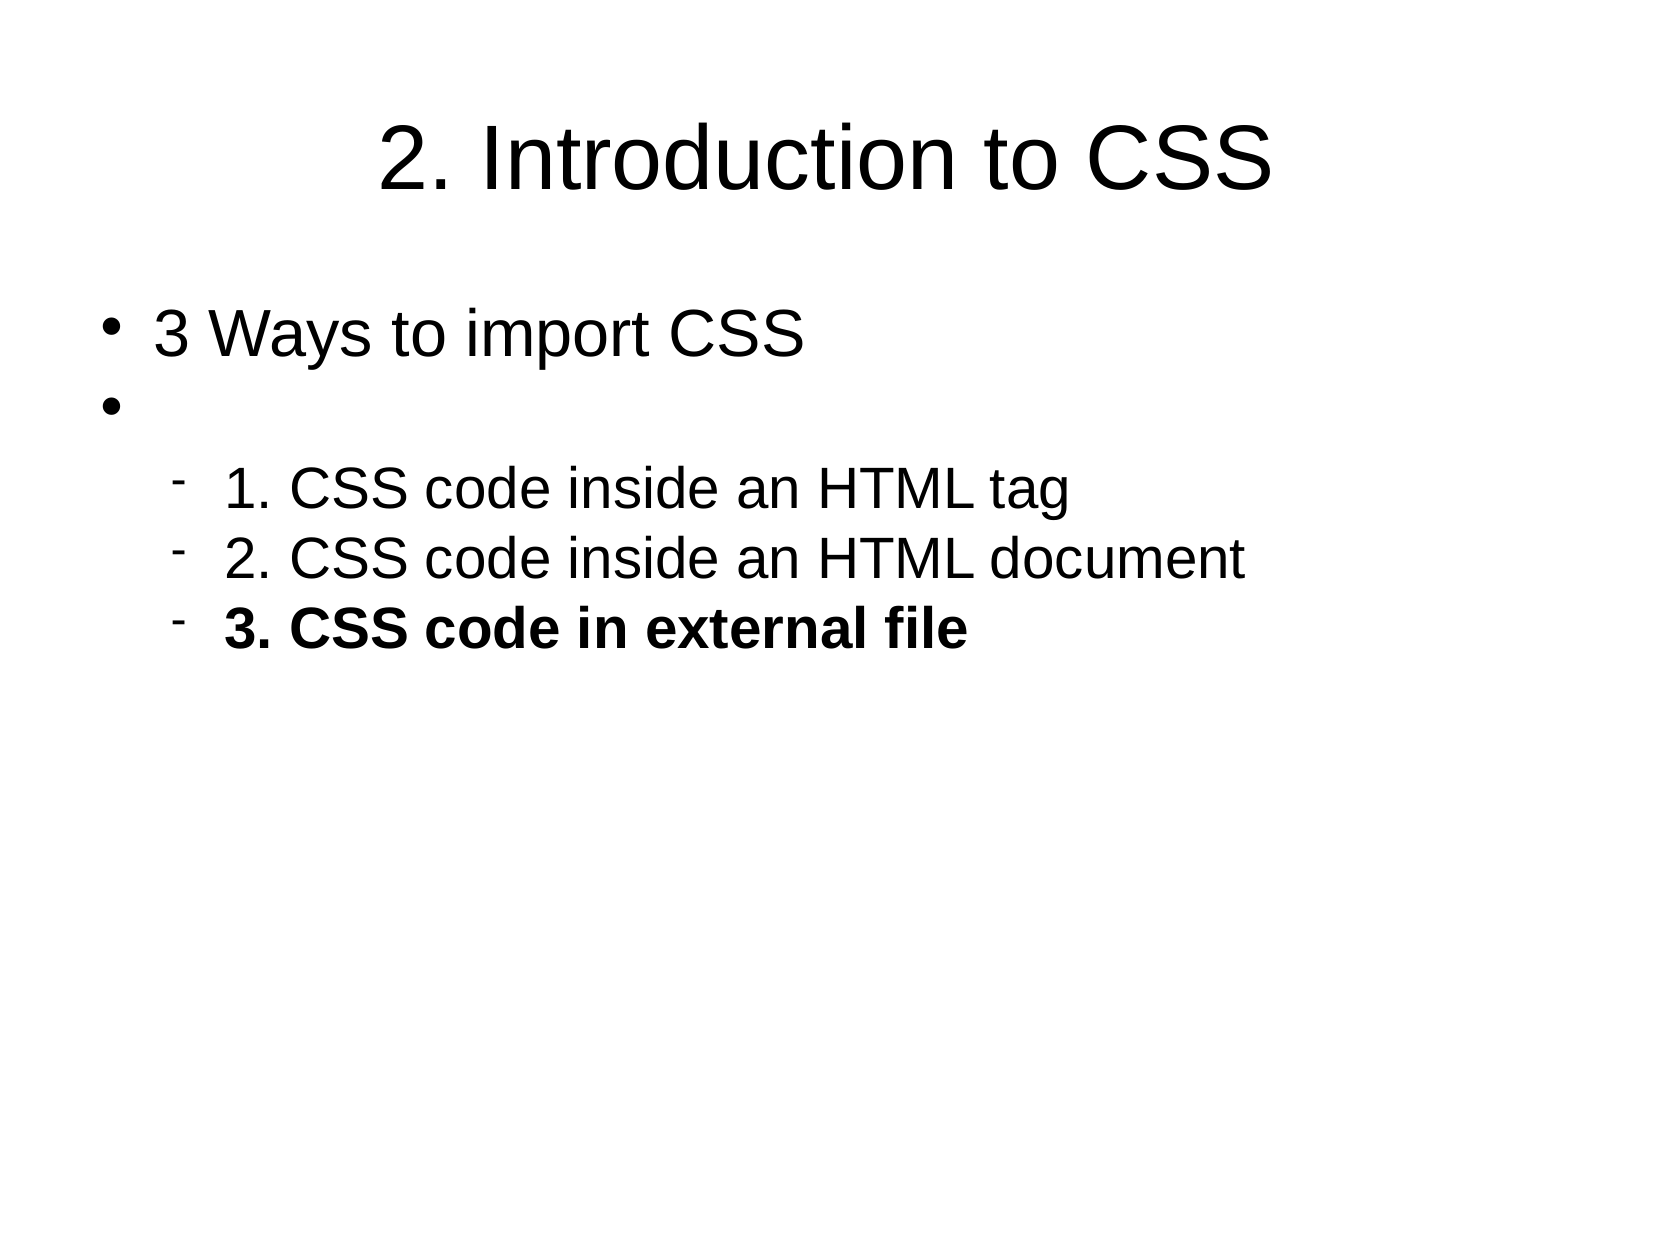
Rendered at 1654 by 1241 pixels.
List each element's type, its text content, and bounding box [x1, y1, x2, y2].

text_box 2. Introduction to CSS [82, 49, 1571, 257]
text_box 3 Ways to import CSS 1. CSS code inside an HTML tag 2. CSS code inside an HTML document 3. CSS code in external file [82, 290, 1571, 1010]
